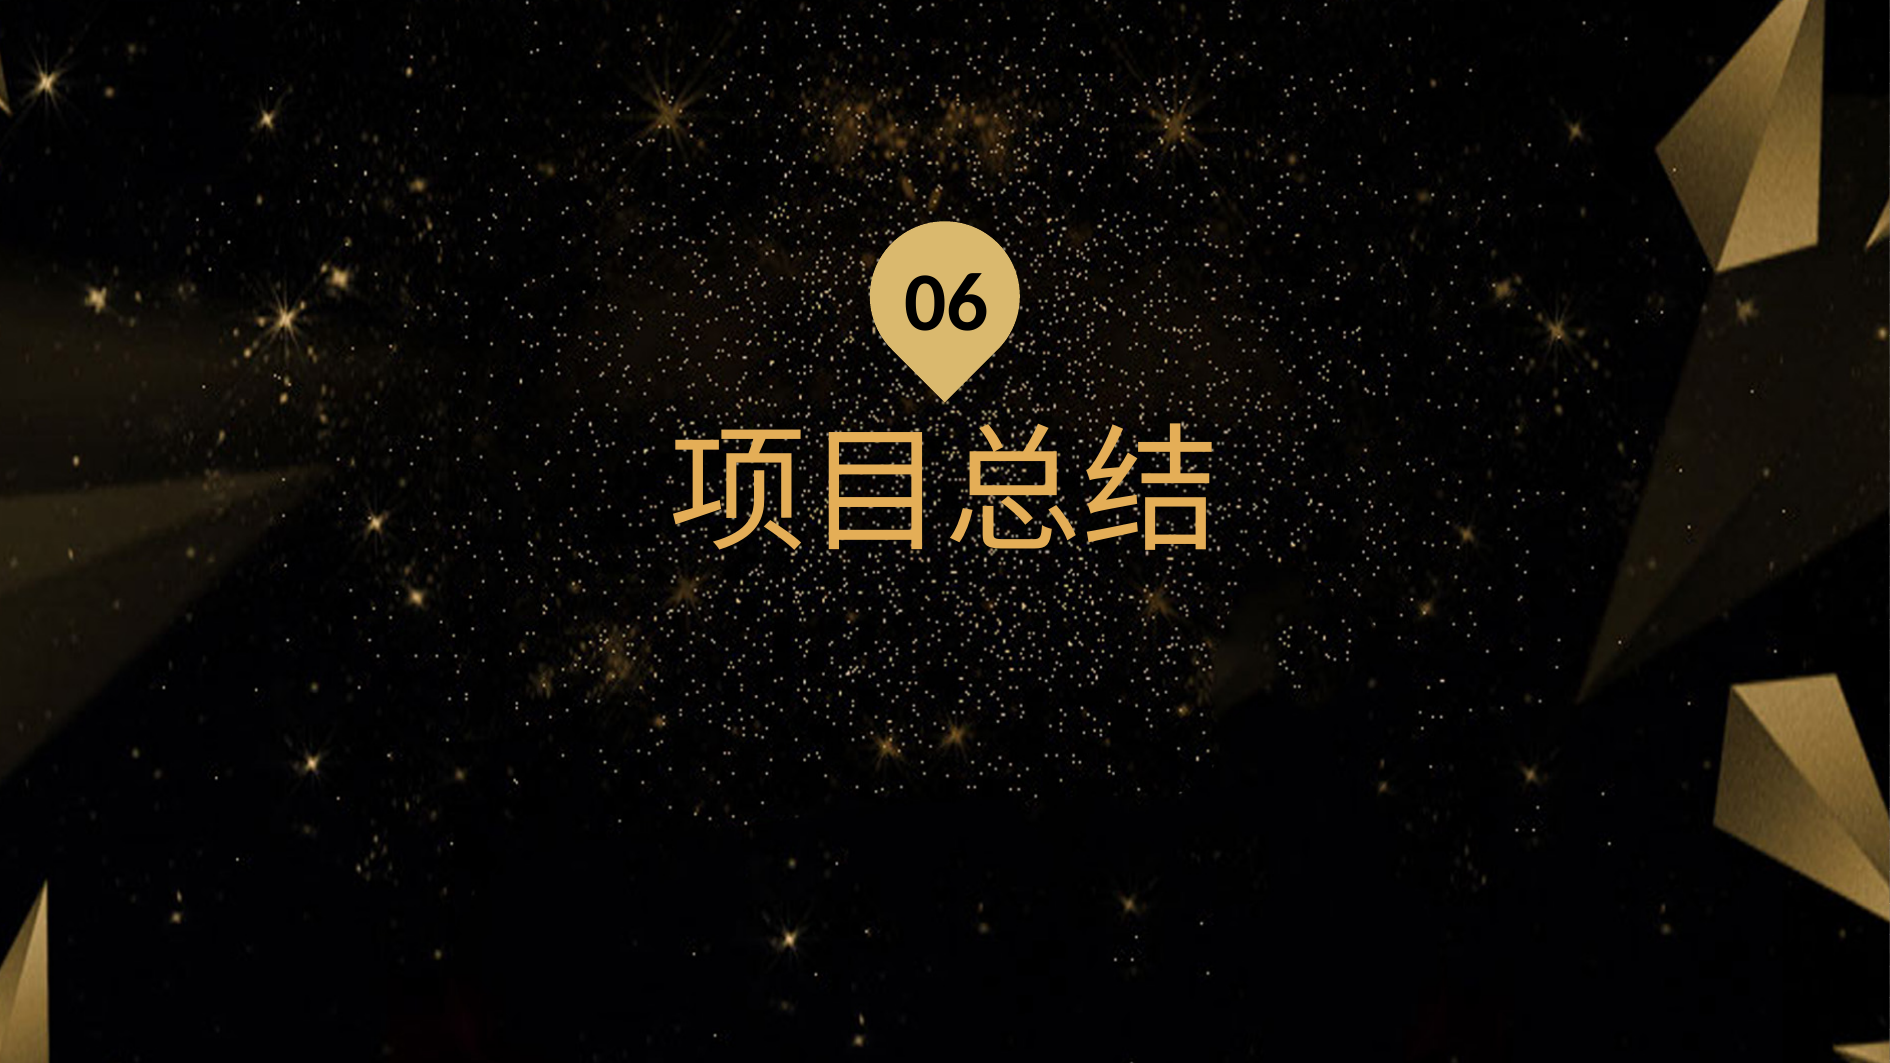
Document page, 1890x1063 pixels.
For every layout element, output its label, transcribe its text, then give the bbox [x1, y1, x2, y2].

text_box 项目总结 [669, 402, 1220, 575]
text_box [867, 219, 1022, 402]
picture [0, 0, 1890, 1063]
text_box 06 [904, 247, 989, 355]
